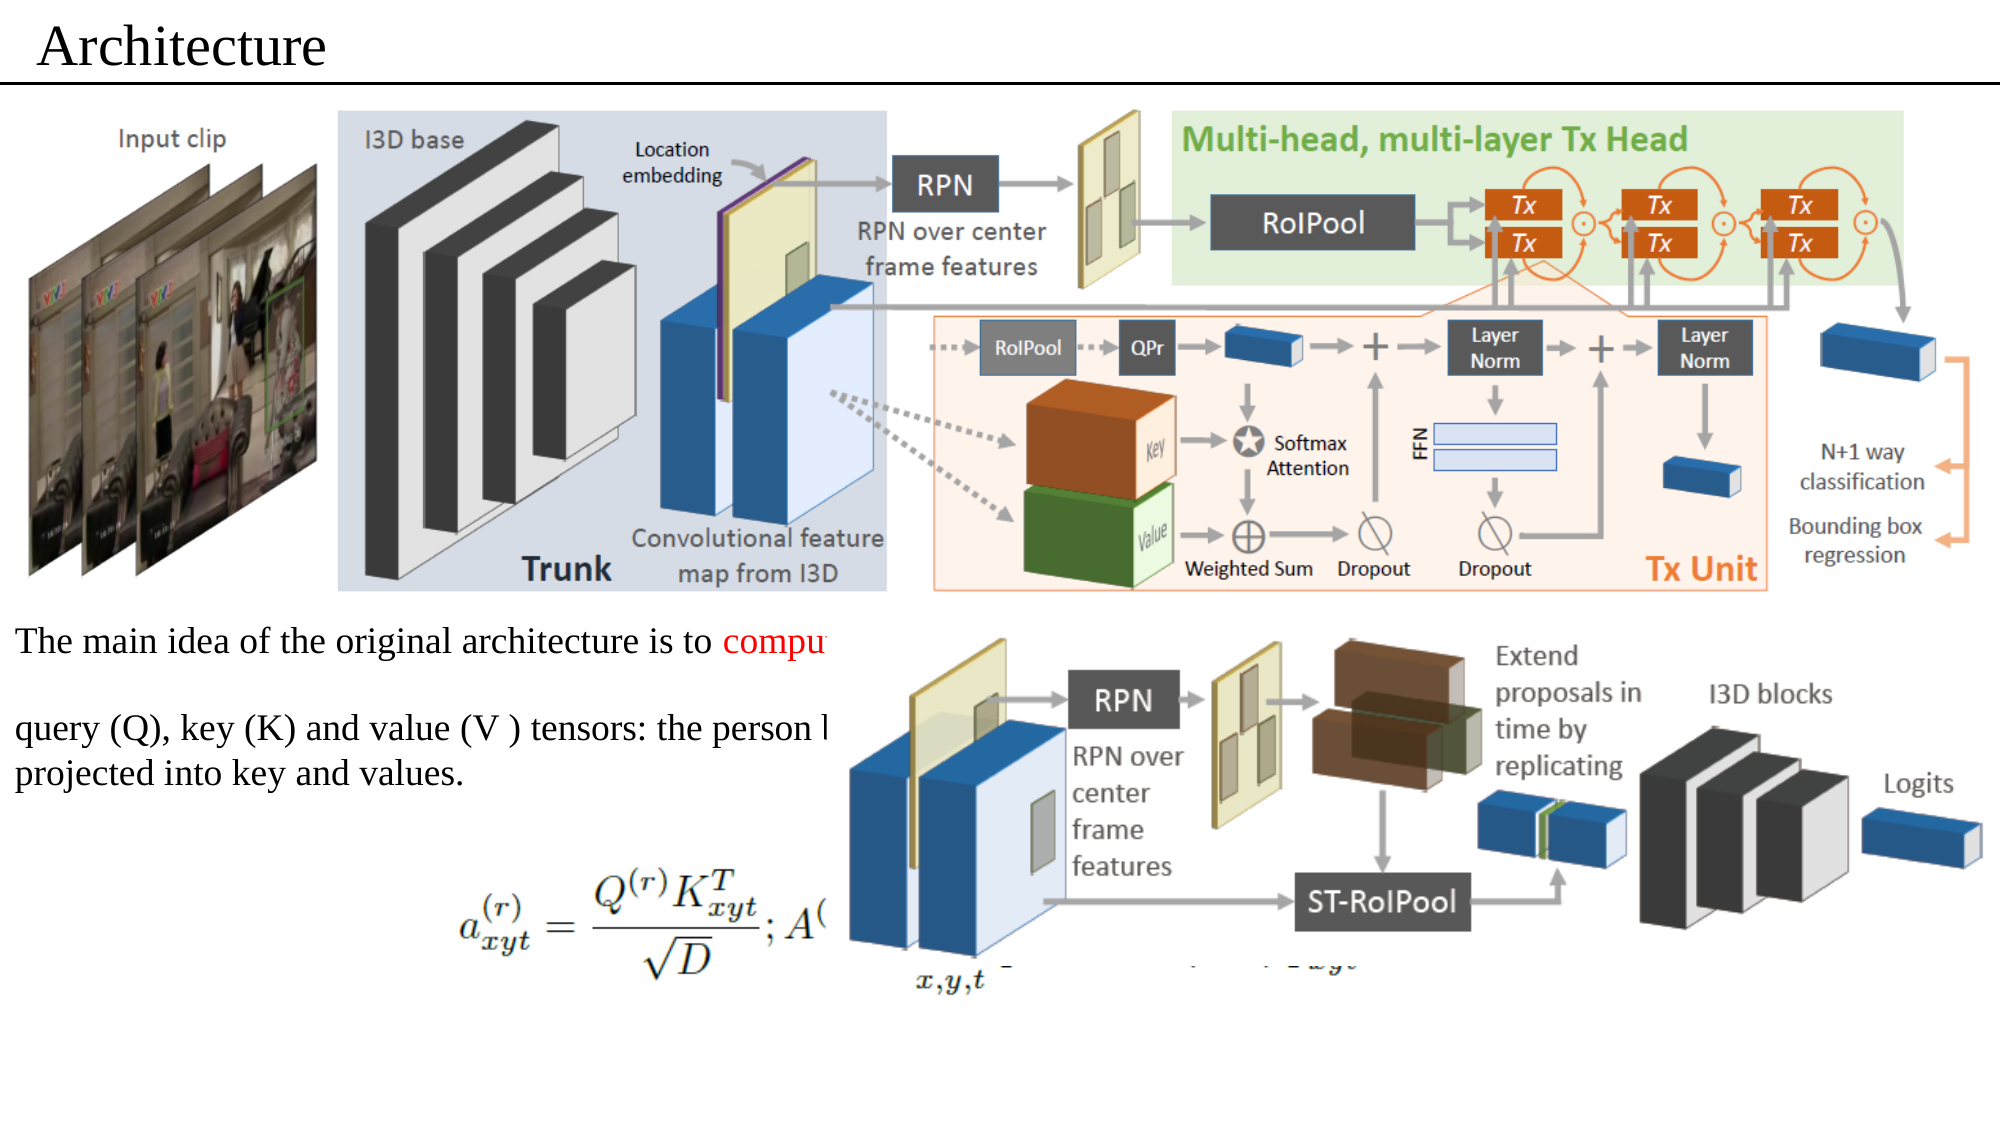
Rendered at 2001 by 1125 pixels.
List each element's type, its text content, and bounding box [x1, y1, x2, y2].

picture [440, 616, 2000, 1006]
picture [0, 86, 2000, 614]
text_box Architecture [21, 0, 529, 83]
text_box The main idea of the original architecture is to compute self-attention by comparing a feature to all other features in the sequence. [0, 614, 2000, 668]
text_box query (Q), key (K) and value (V ) tensors: the person being classified is the query, and the clip around the person is the memory, projected into key and values. [0, 695, 826, 801]
